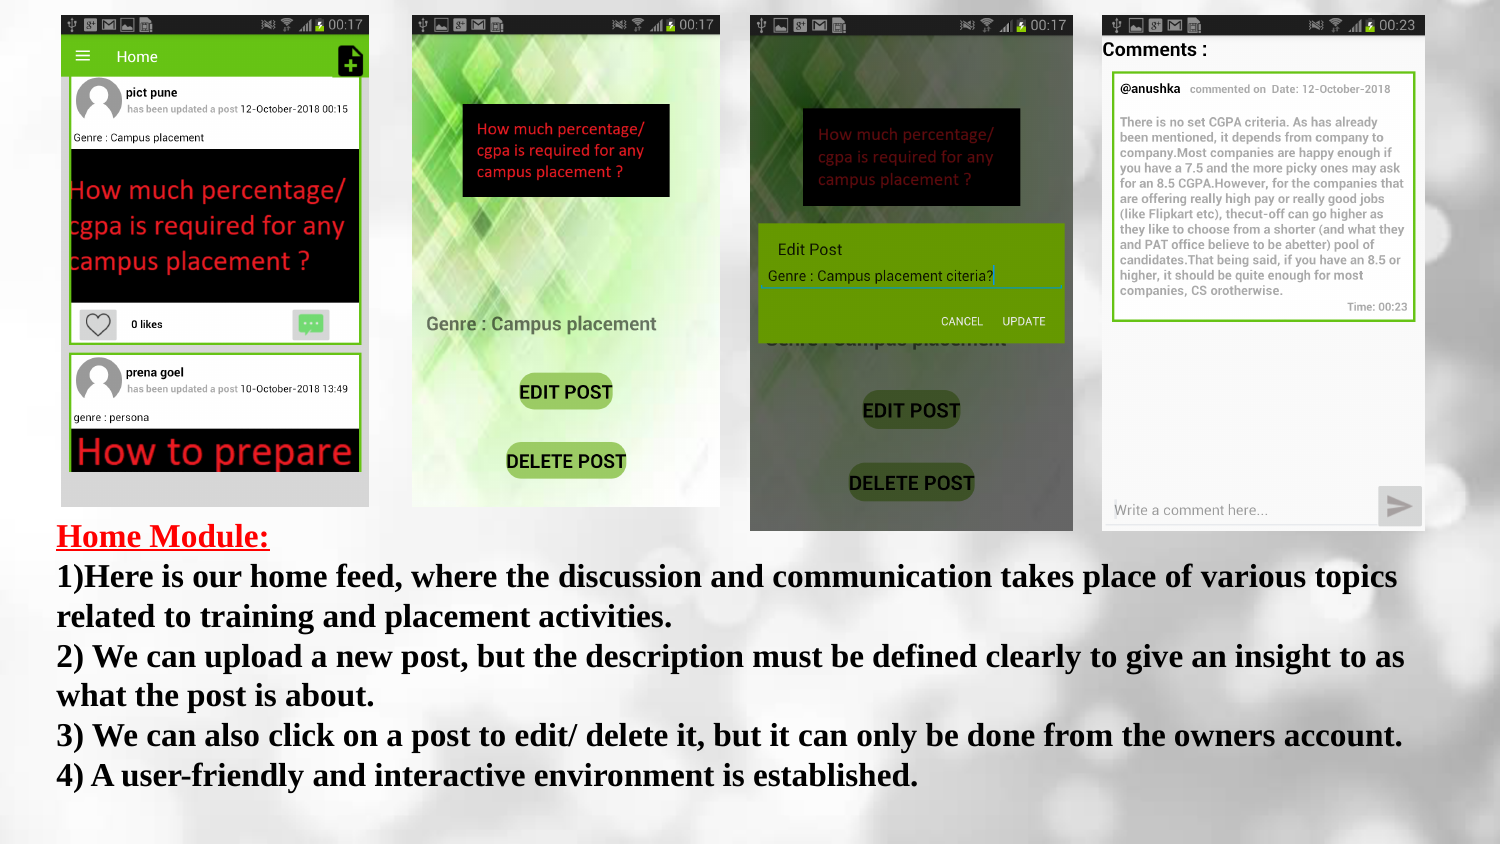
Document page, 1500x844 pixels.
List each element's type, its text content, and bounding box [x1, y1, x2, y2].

picture [0, 0, 1500, 844]
list Home Module: 1)Here is our home feed, where the discussion and communication takes place of various topics related to training and placement activities. 2) We can upload a new post, but the description must be defined clearly to give an insight to as what the post is about. 3) We can also click on a post to edit/ delete it, but it can only be done from the owners account. 4) A user-friendly and interactive environment is established. [41, 498, 1439, 800]
